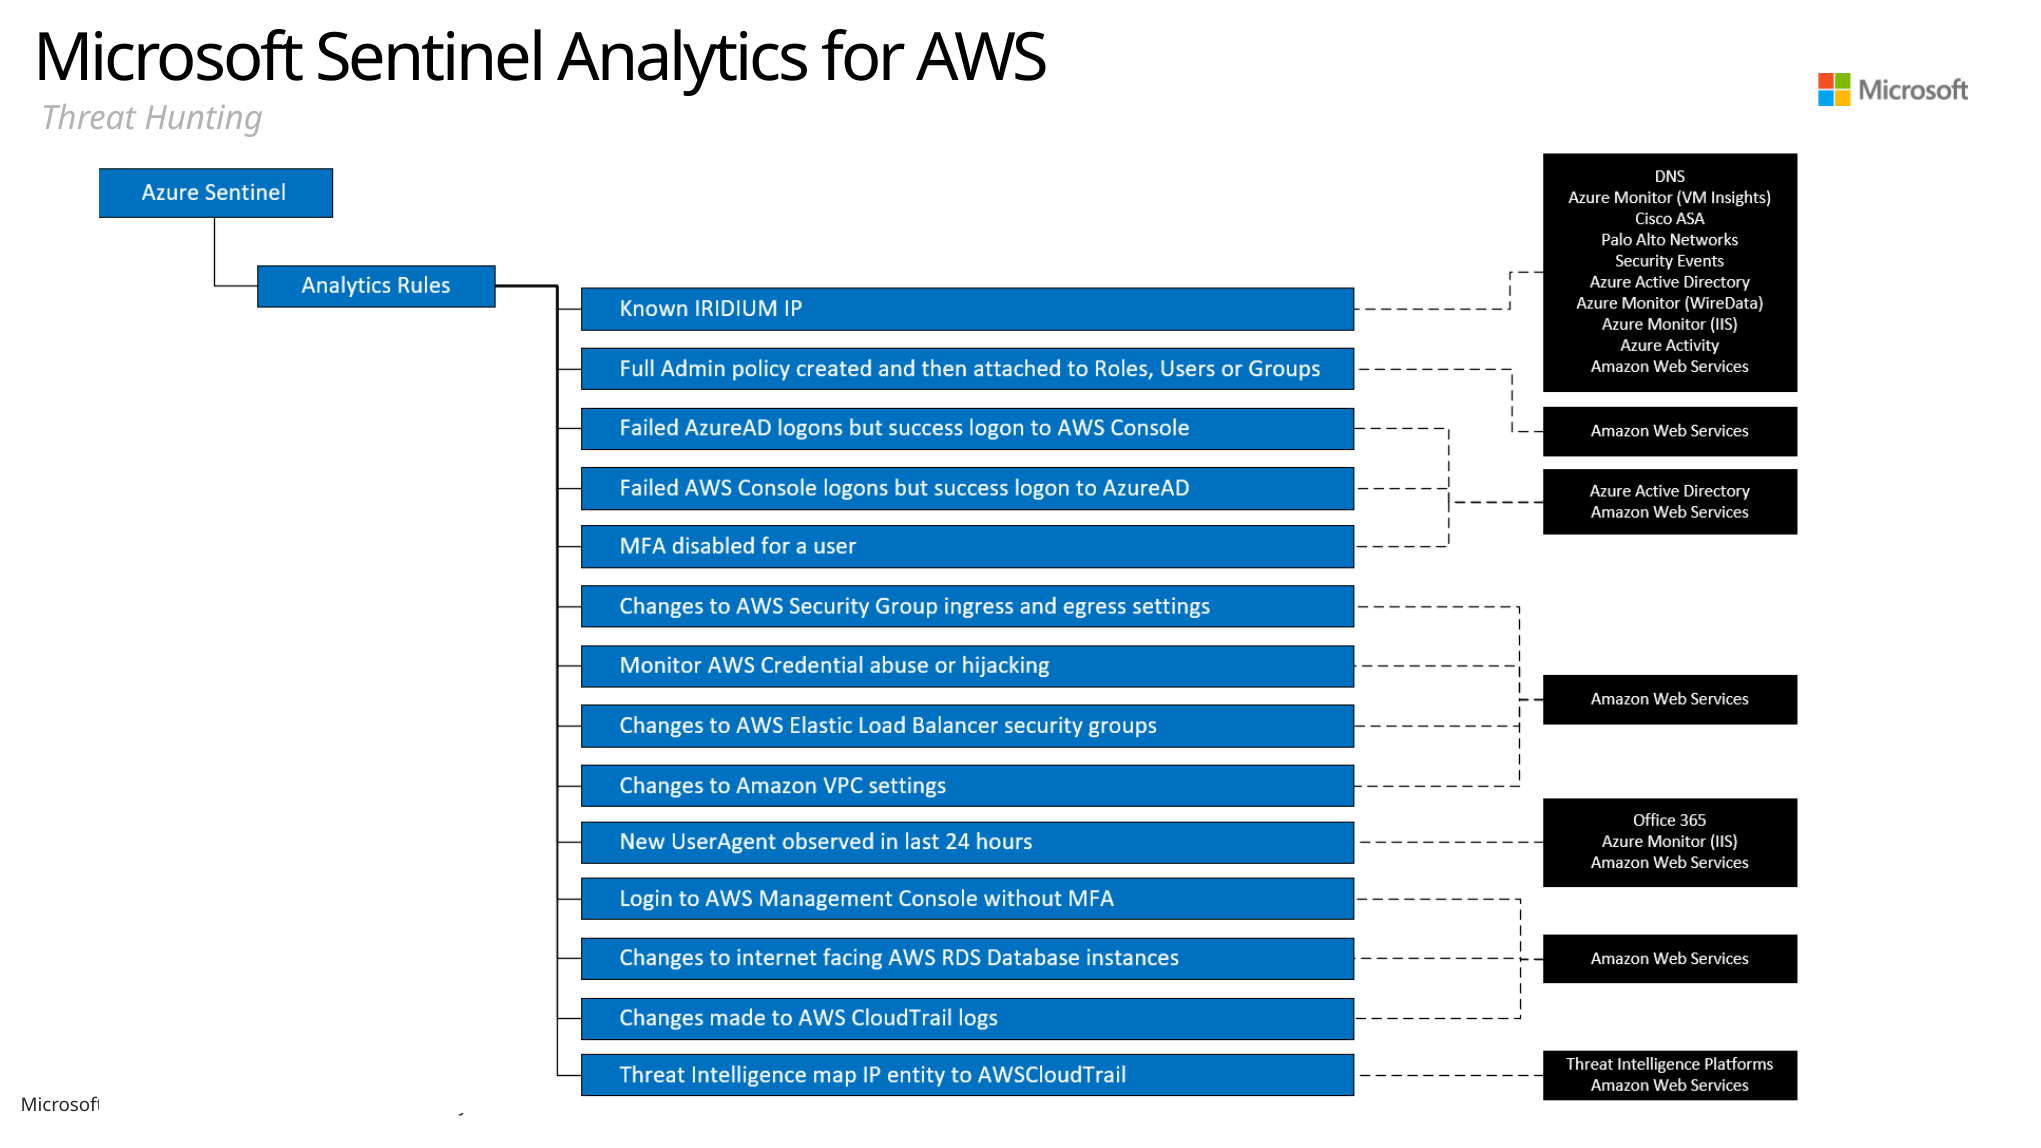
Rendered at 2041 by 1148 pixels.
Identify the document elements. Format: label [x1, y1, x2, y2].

picture [1818, 73, 1969, 106]
title [33, 0, 1052, 124]
picture [98, 143, 1808, 1113]
text_box [26, 88, 518, 144]
